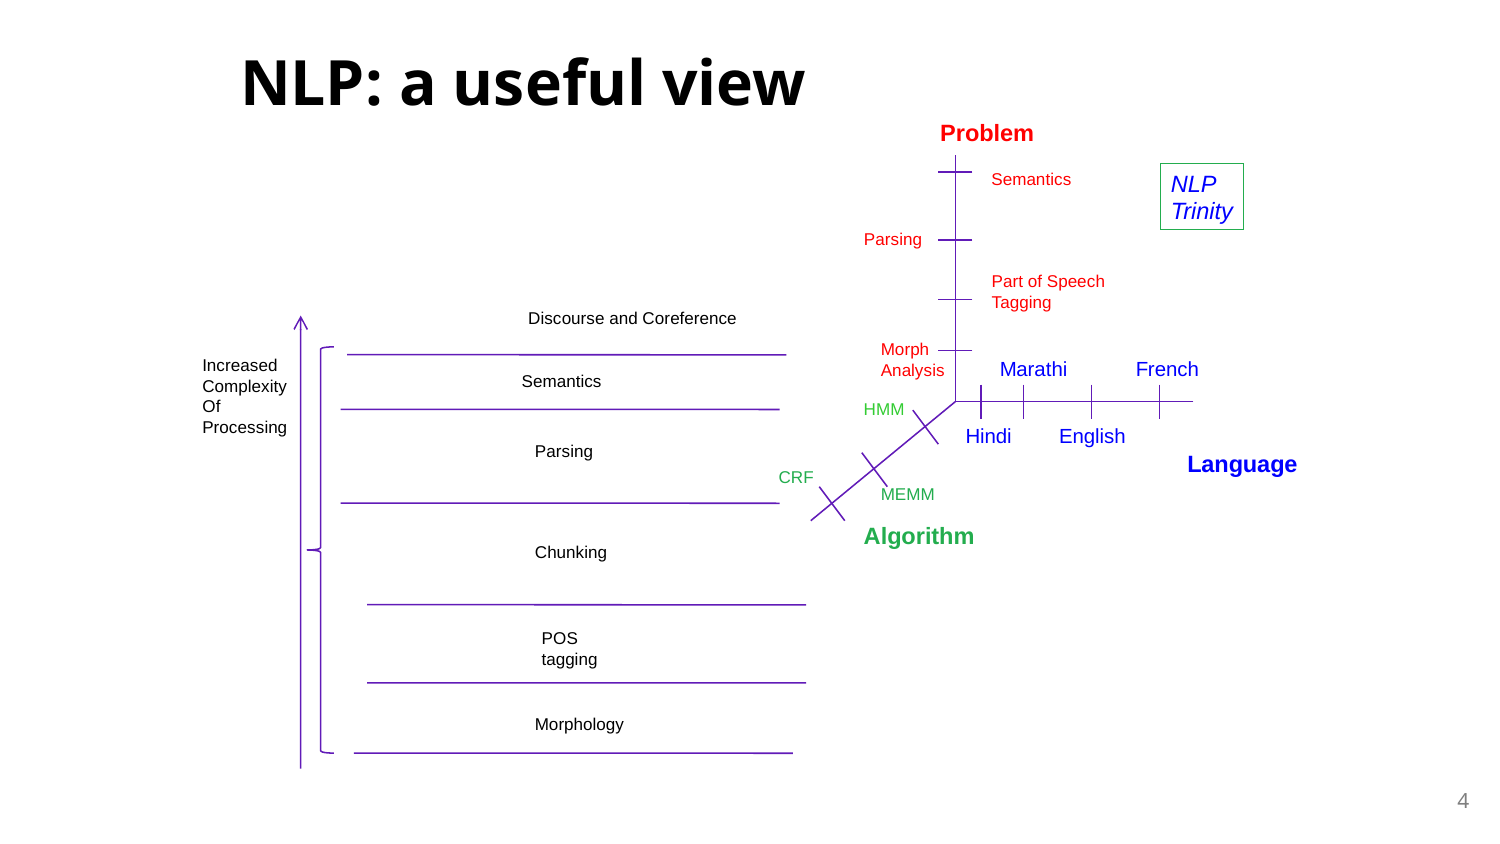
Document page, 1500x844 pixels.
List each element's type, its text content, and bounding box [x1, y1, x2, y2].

text_box NLP Trinity [1160, 163, 1244, 230]
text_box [814, 490, 850, 517]
text_box Part of Speech Tagging [981, 265, 1116, 317]
text_box Language [1177, 444, 1309, 483]
title NLP: a useful view [225, 28, 1184, 152]
text_box Marathi [989, 350, 1078, 385]
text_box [810, 401, 956, 521]
text_box Hindi [960, 418, 1023, 454]
text_box Semantics [981, 163, 1083, 195]
text_box HMM [853, 393, 916, 400]
slide_number 4 [1394, 769, 1484, 834]
text_box Problem [930, 112, 1045, 151]
text_box English [1048, 418, 1137, 454]
text_box Morph Analysis [870, 333, 956, 385]
text_box French [1125, 350, 1210, 385]
text_box Parsing [853, 223, 933, 254]
text_box Algorithm [853, 515, 985, 554]
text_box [908, 414, 943, 441]
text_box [187, 299, 807, 769]
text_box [857, 456, 892, 483]
